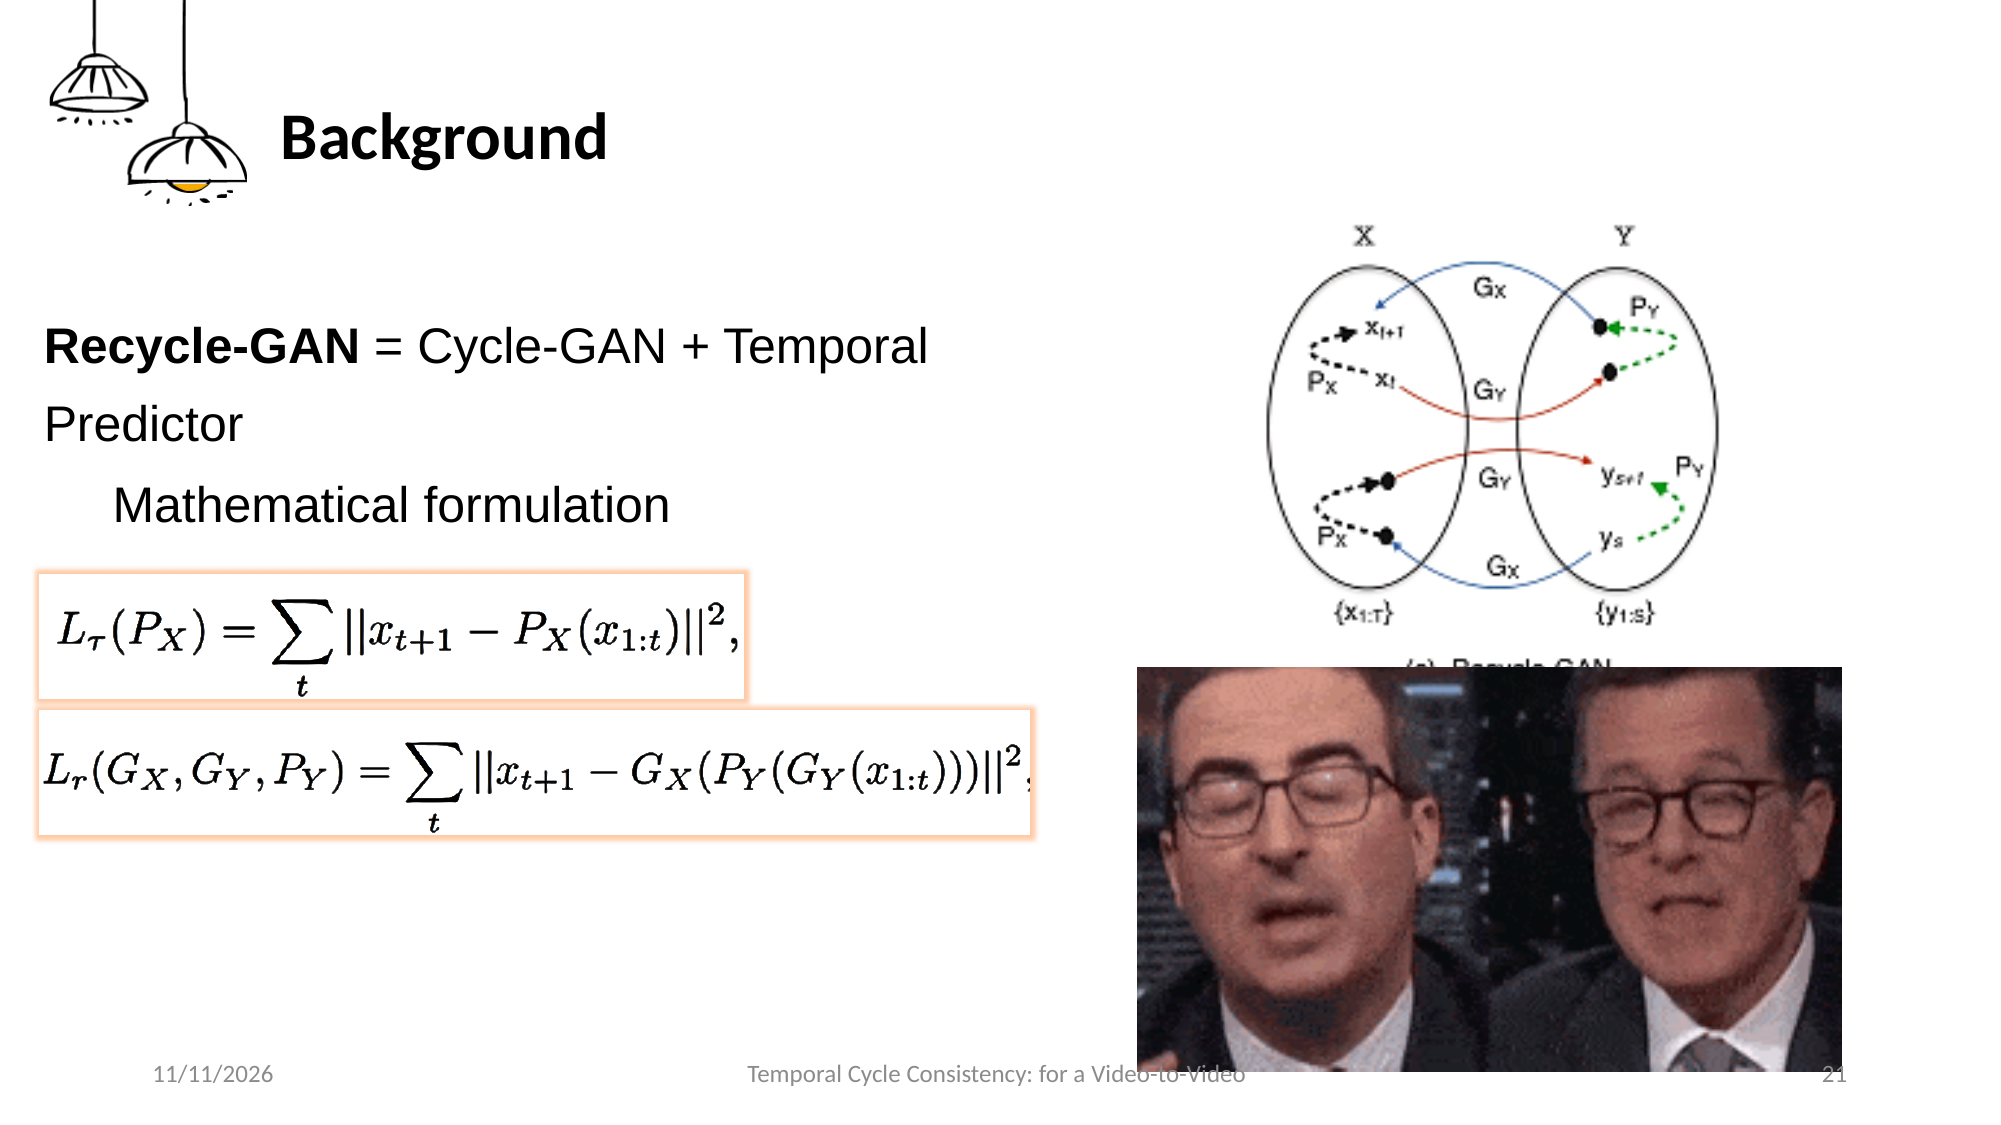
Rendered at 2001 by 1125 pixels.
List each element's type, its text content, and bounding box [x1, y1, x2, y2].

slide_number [137, 1042, 588, 1103]
text_box Background [265, 100, 1875, 237]
picture [1137, 221, 1842, 1072]
picture [39, 710, 1030, 835]
picture [49, 0, 247, 206]
picture [39, 573, 744, 699]
text_box Mathematical formulation [91, 465, 693, 540]
footer Temporal Cycle Consistency: for a Video-to-Video [662, 1042, 1338, 1103]
text_box Recycle-GAN = Cycle-GAN + Temporal Predictor [28, 288, 1071, 1125]
slide_number 21 [1412, 1042, 1863, 1103]
